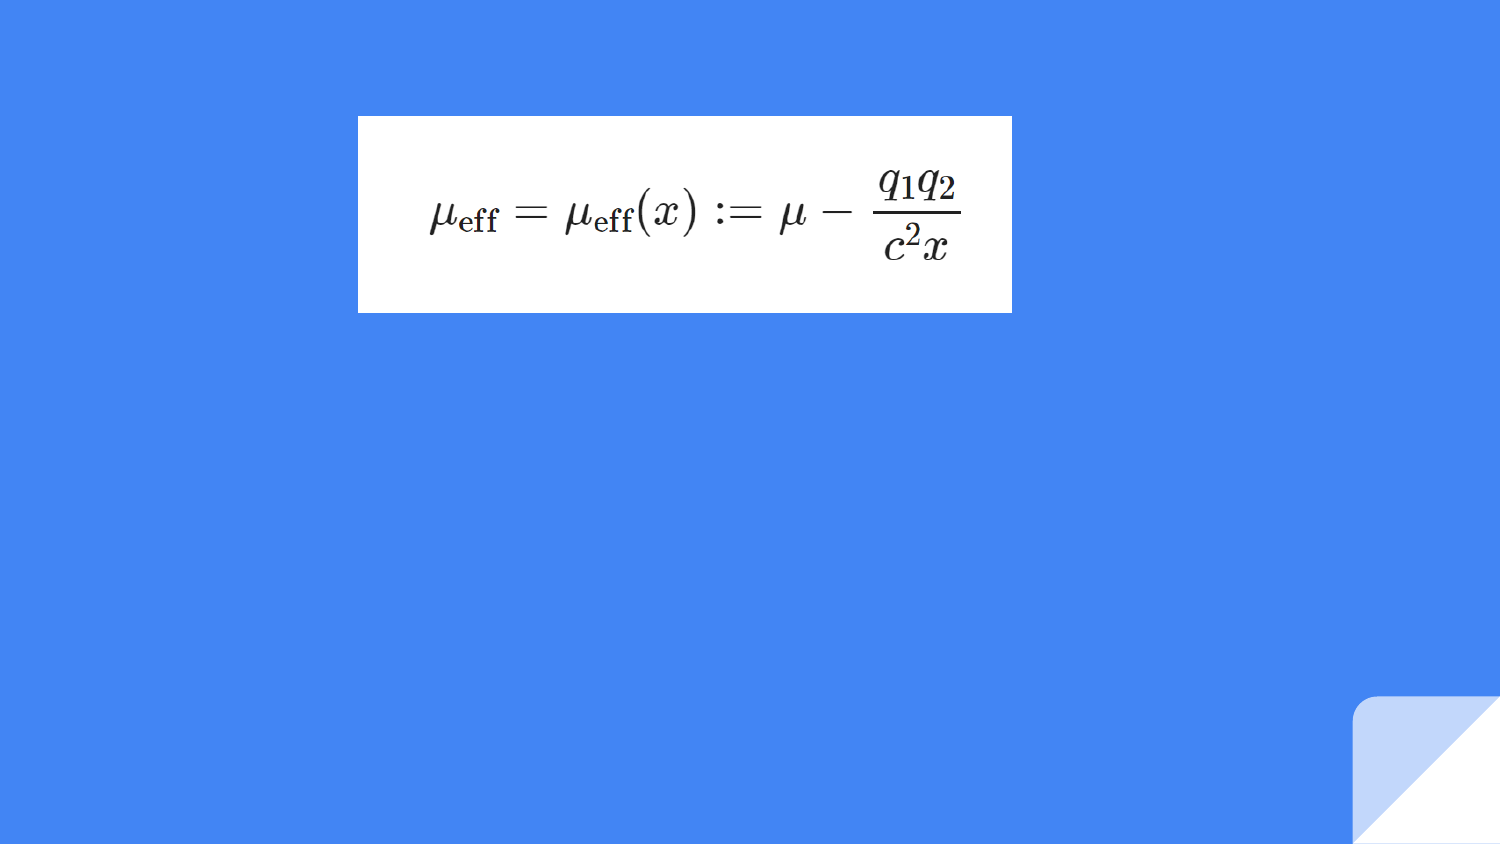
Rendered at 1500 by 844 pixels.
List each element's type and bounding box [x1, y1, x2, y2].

picture [357, 116, 1013, 313]
